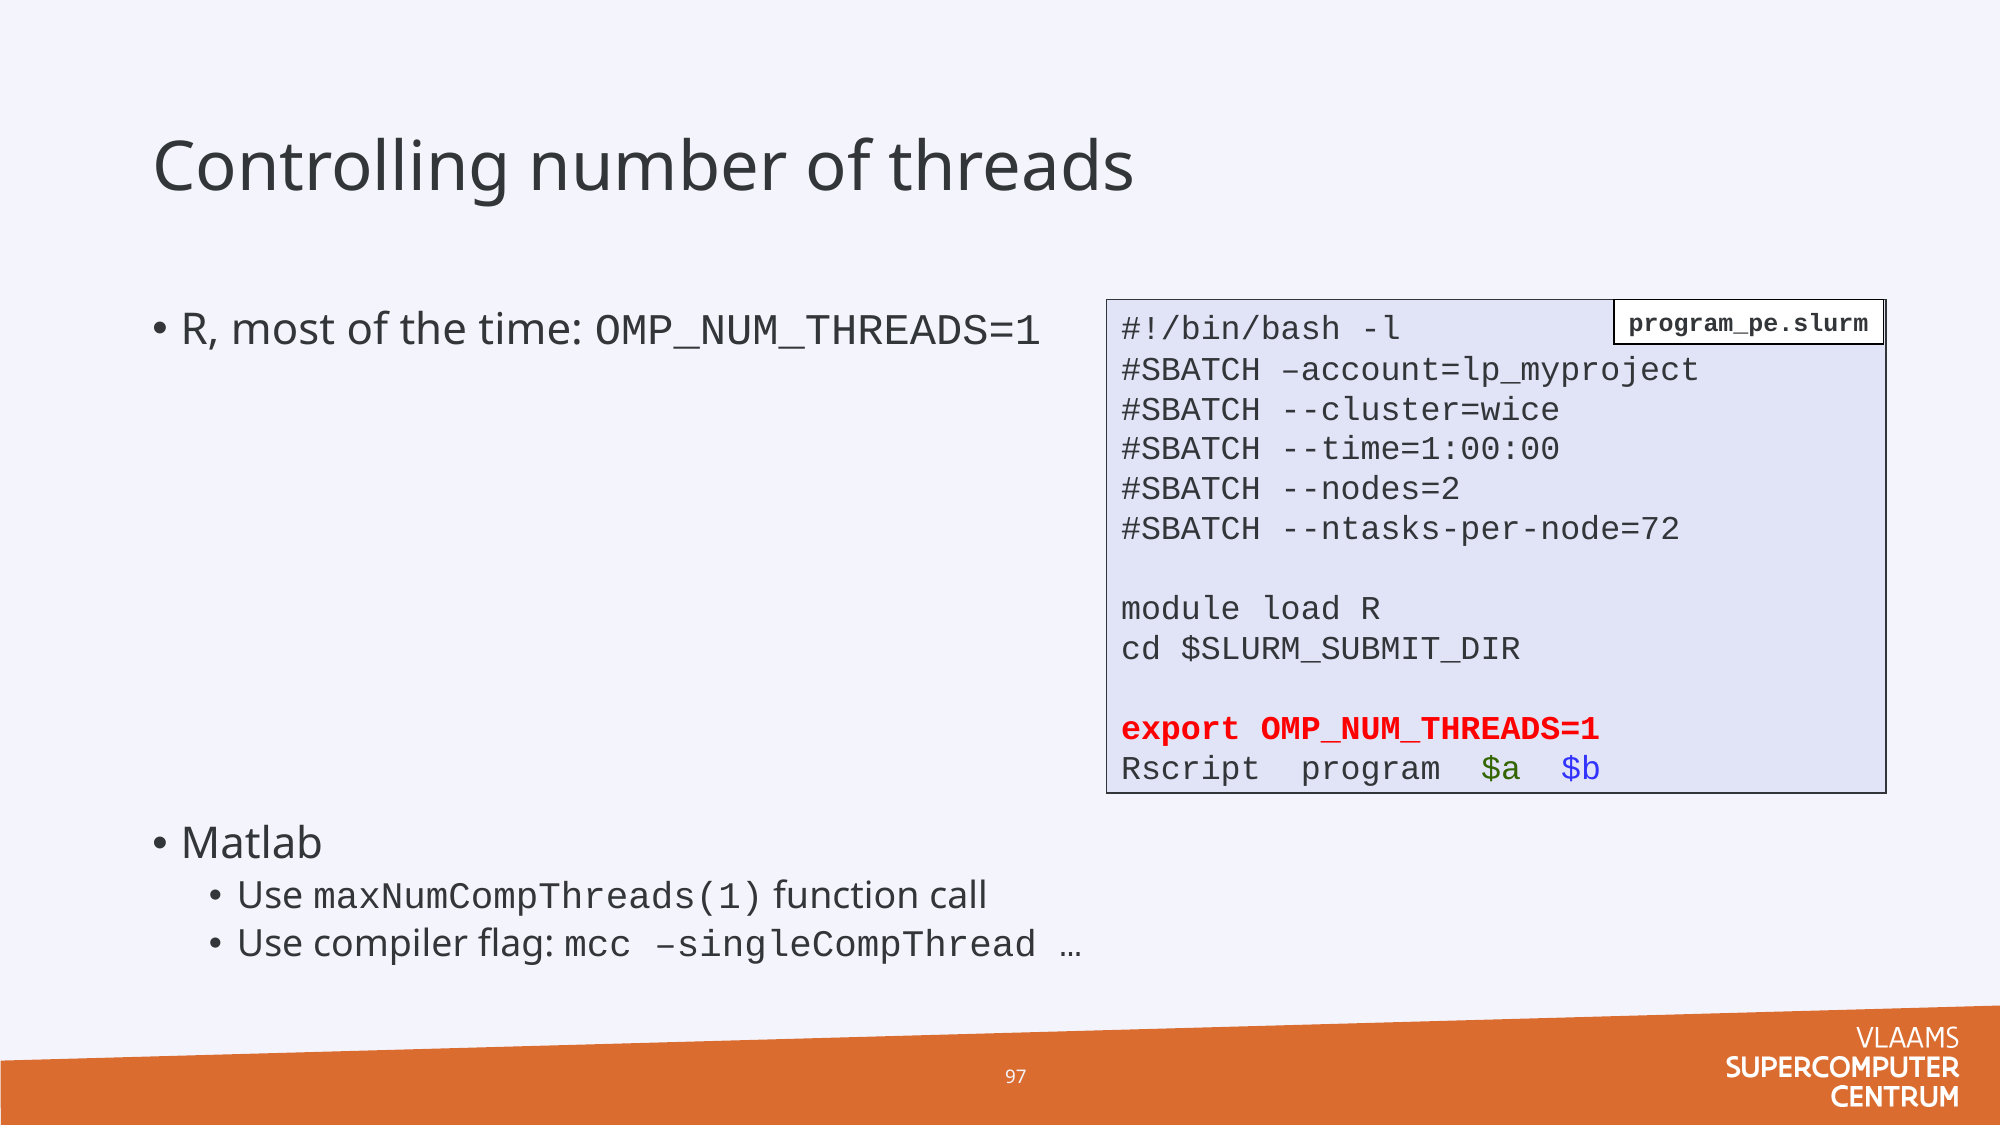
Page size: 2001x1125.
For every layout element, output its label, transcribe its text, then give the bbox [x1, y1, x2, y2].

title Controlling number of threads [137, 59, 1863, 278]
text_box 97 [958, 1047, 1042, 1108]
picture [1725, 1021, 1960, 1117]
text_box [1106, 299, 1886, 800]
list R, most of the time: OMP_NUM_THREADS=1 Matlab Use maxNumCompThreads(1) function call Use compiler flag: mcc –singleCompThread … [137, 299, 1863, 1014]
